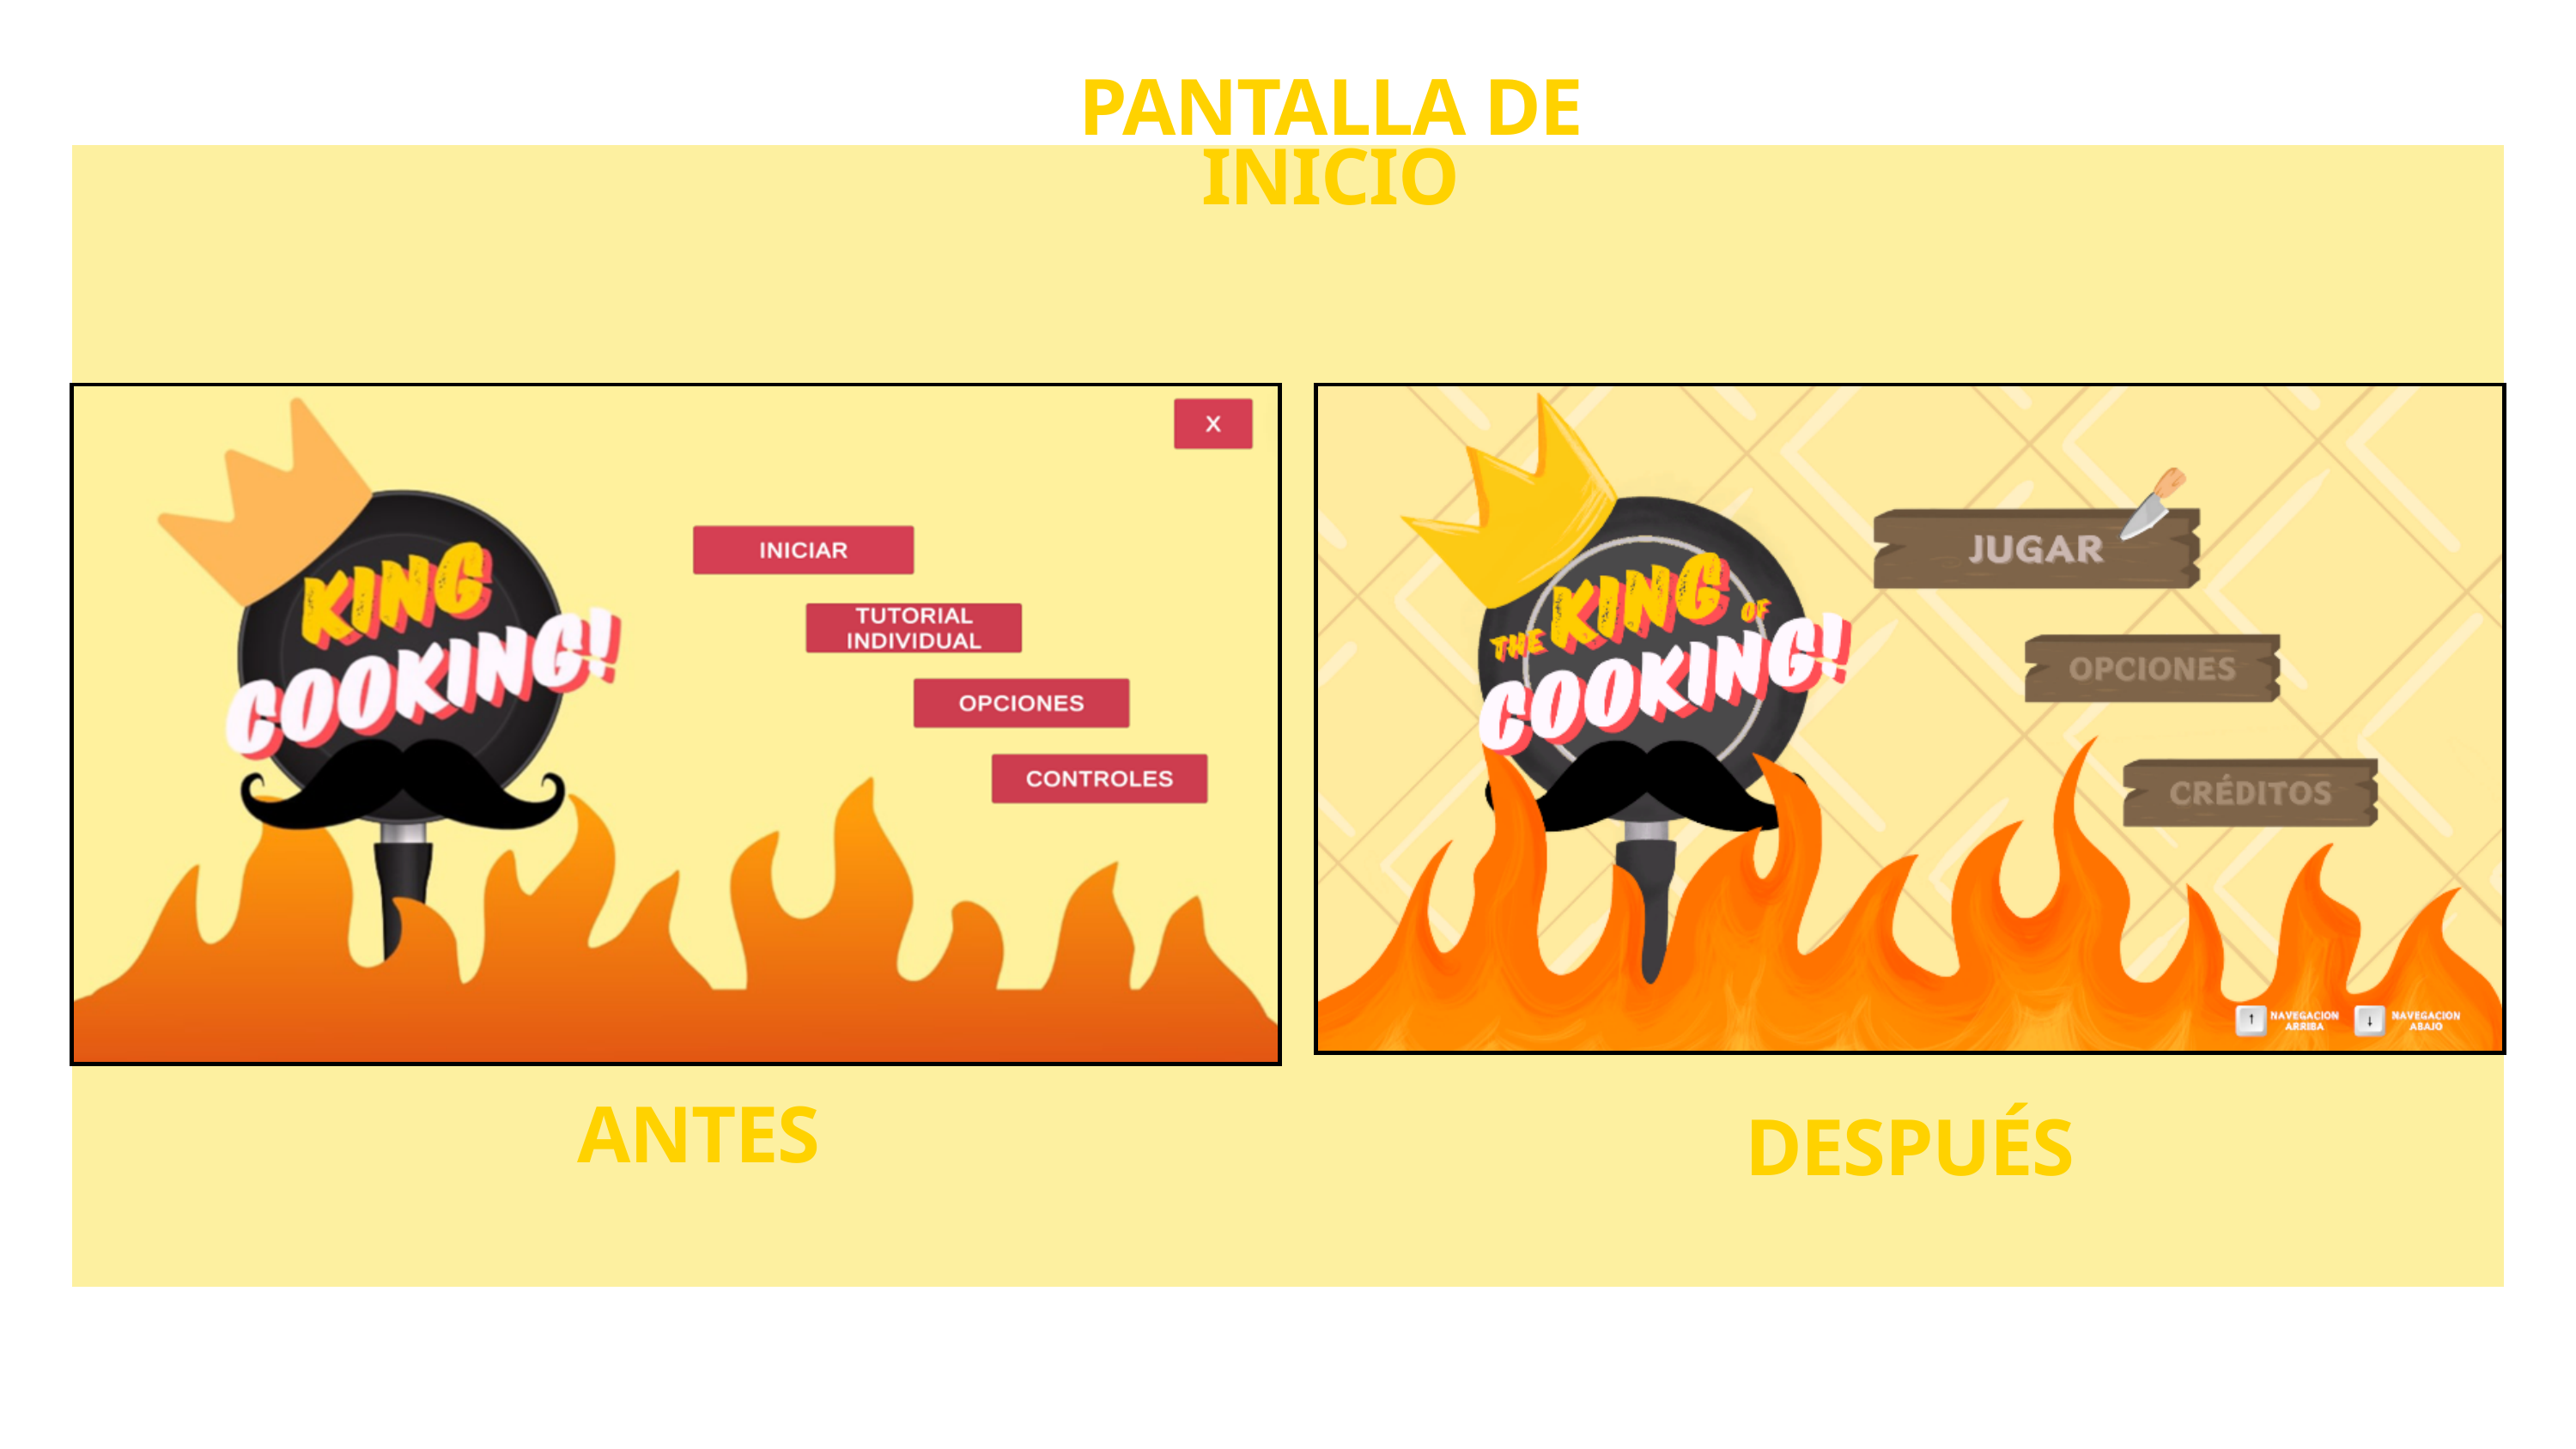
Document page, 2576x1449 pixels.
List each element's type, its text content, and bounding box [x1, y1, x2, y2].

text_box PANTALLA DE INICIO [1022, 81, 1639, 142]
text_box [71, 144, 2505, 1287]
